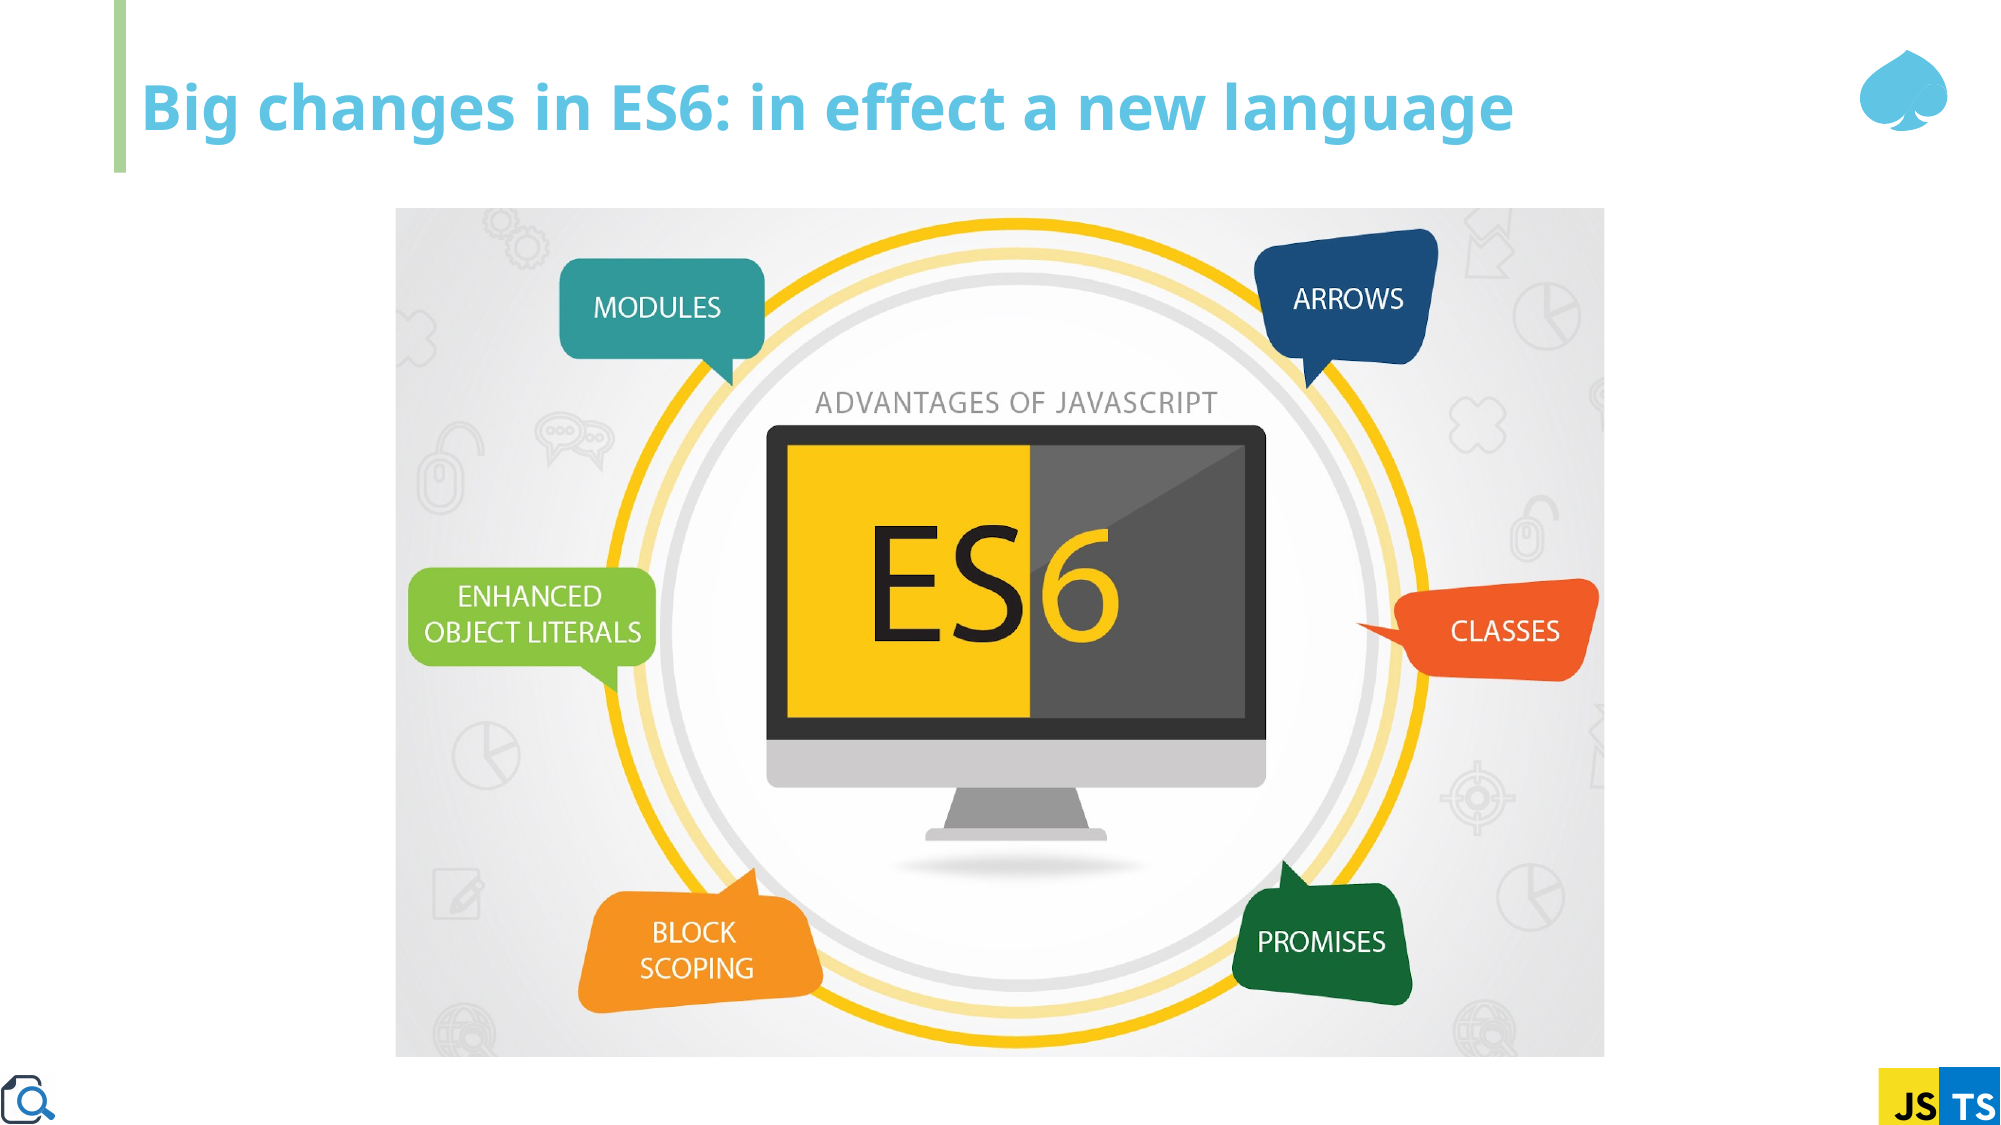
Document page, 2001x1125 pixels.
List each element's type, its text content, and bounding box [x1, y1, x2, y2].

picture [395, 207, 1605, 1058]
title Big changes in ES6: in effect a new language [140, 60, 1773, 143]
picture [1878, 1067, 2000, 1125]
picture [0, 1073, 57, 1125]
